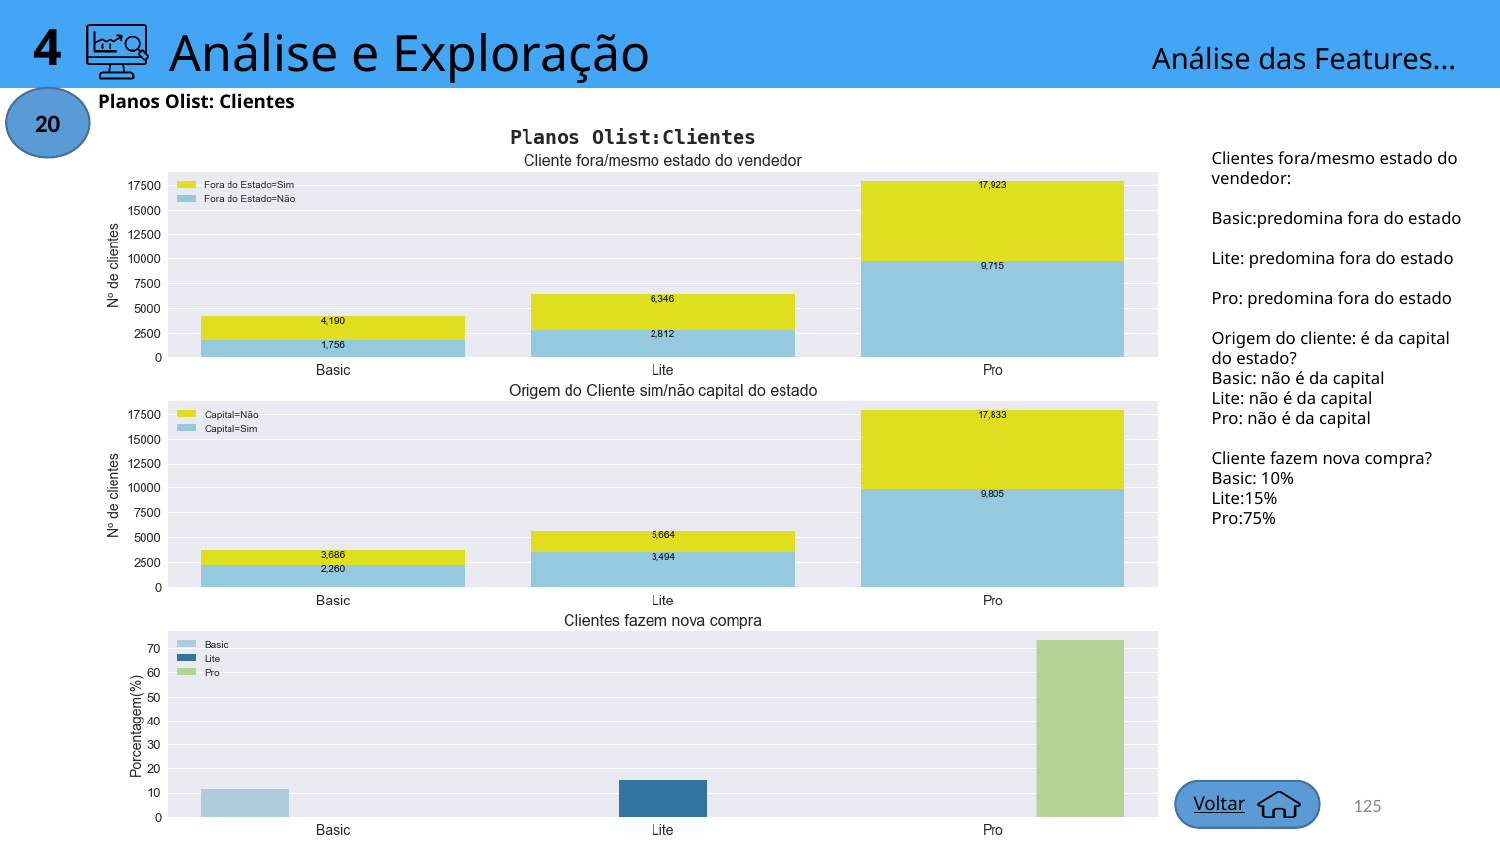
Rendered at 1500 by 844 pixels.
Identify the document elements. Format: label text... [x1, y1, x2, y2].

text_box 4 [18, 8, 77, 83]
text_box Análise e Exploração [154, 14, 688, 90]
slide_number 125 [1331, 782, 1397, 827]
text_box Análise das Features... [1137, 32, 1481, 83]
text_box Clientes fora/mesmo estado do vendedor: Basic:predomina fora do estado Lite: predomina fora do estado Pro: predomina fora do estado Origem do cliente: é da capital do estado? Basic: não é da capital Lite: não é da capital Pro: não é da capital Cliente fazem nova compra? Basic: 10% Lite:15% Pro:75% [1196, 140, 1481, 535]
text_box Voltar [1174, 779, 1321, 829]
text_box 20 [5, 86, 91, 159]
text_box [0, 0, 1500, 89]
picture [86, 20, 149, 84]
picture [101, 122, 1164, 844]
text_box Planos Olist: Clientes [83, 82, 310, 121]
picture [1257, 791, 1301, 818]
